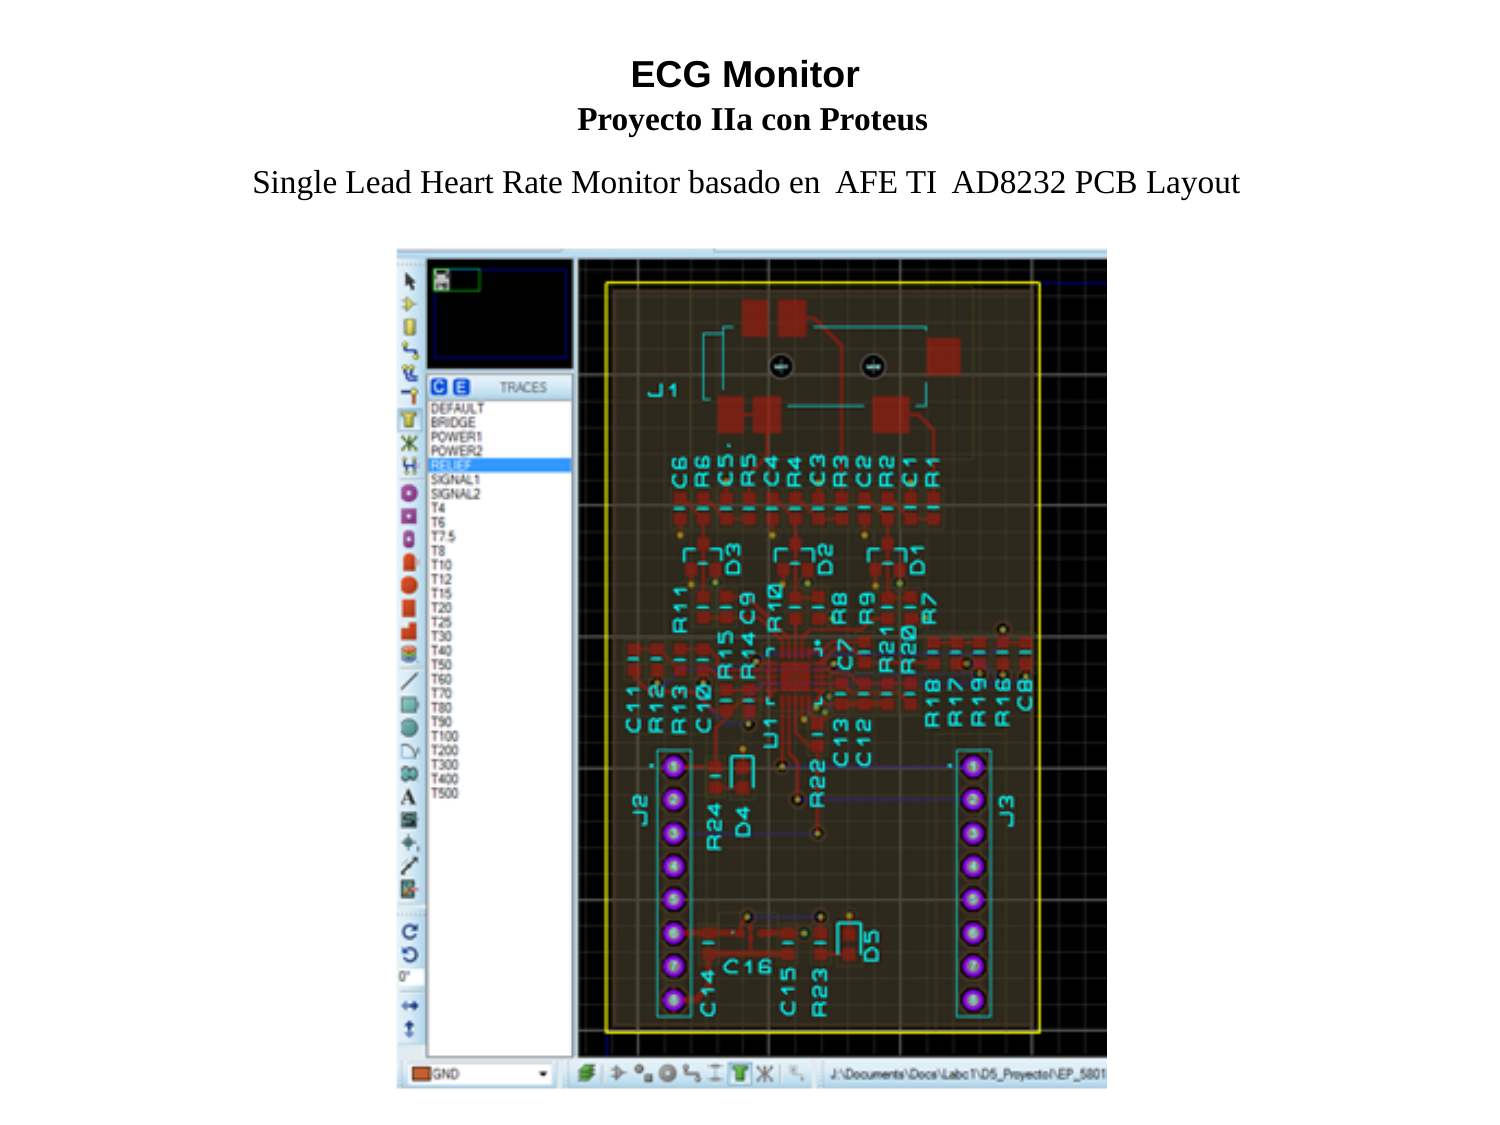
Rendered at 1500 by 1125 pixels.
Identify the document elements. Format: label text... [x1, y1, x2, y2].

picture [393, 247, 1107, 1101]
text_box ECG Monitor [615, 42, 888, 103]
text_box Single Lead Heart Rate Monitor basado en AFE TI AD8232 PCB Layout [237, 152, 1263, 208]
text_box Proyecto IIa con Proteus [562, 89, 950, 145]
